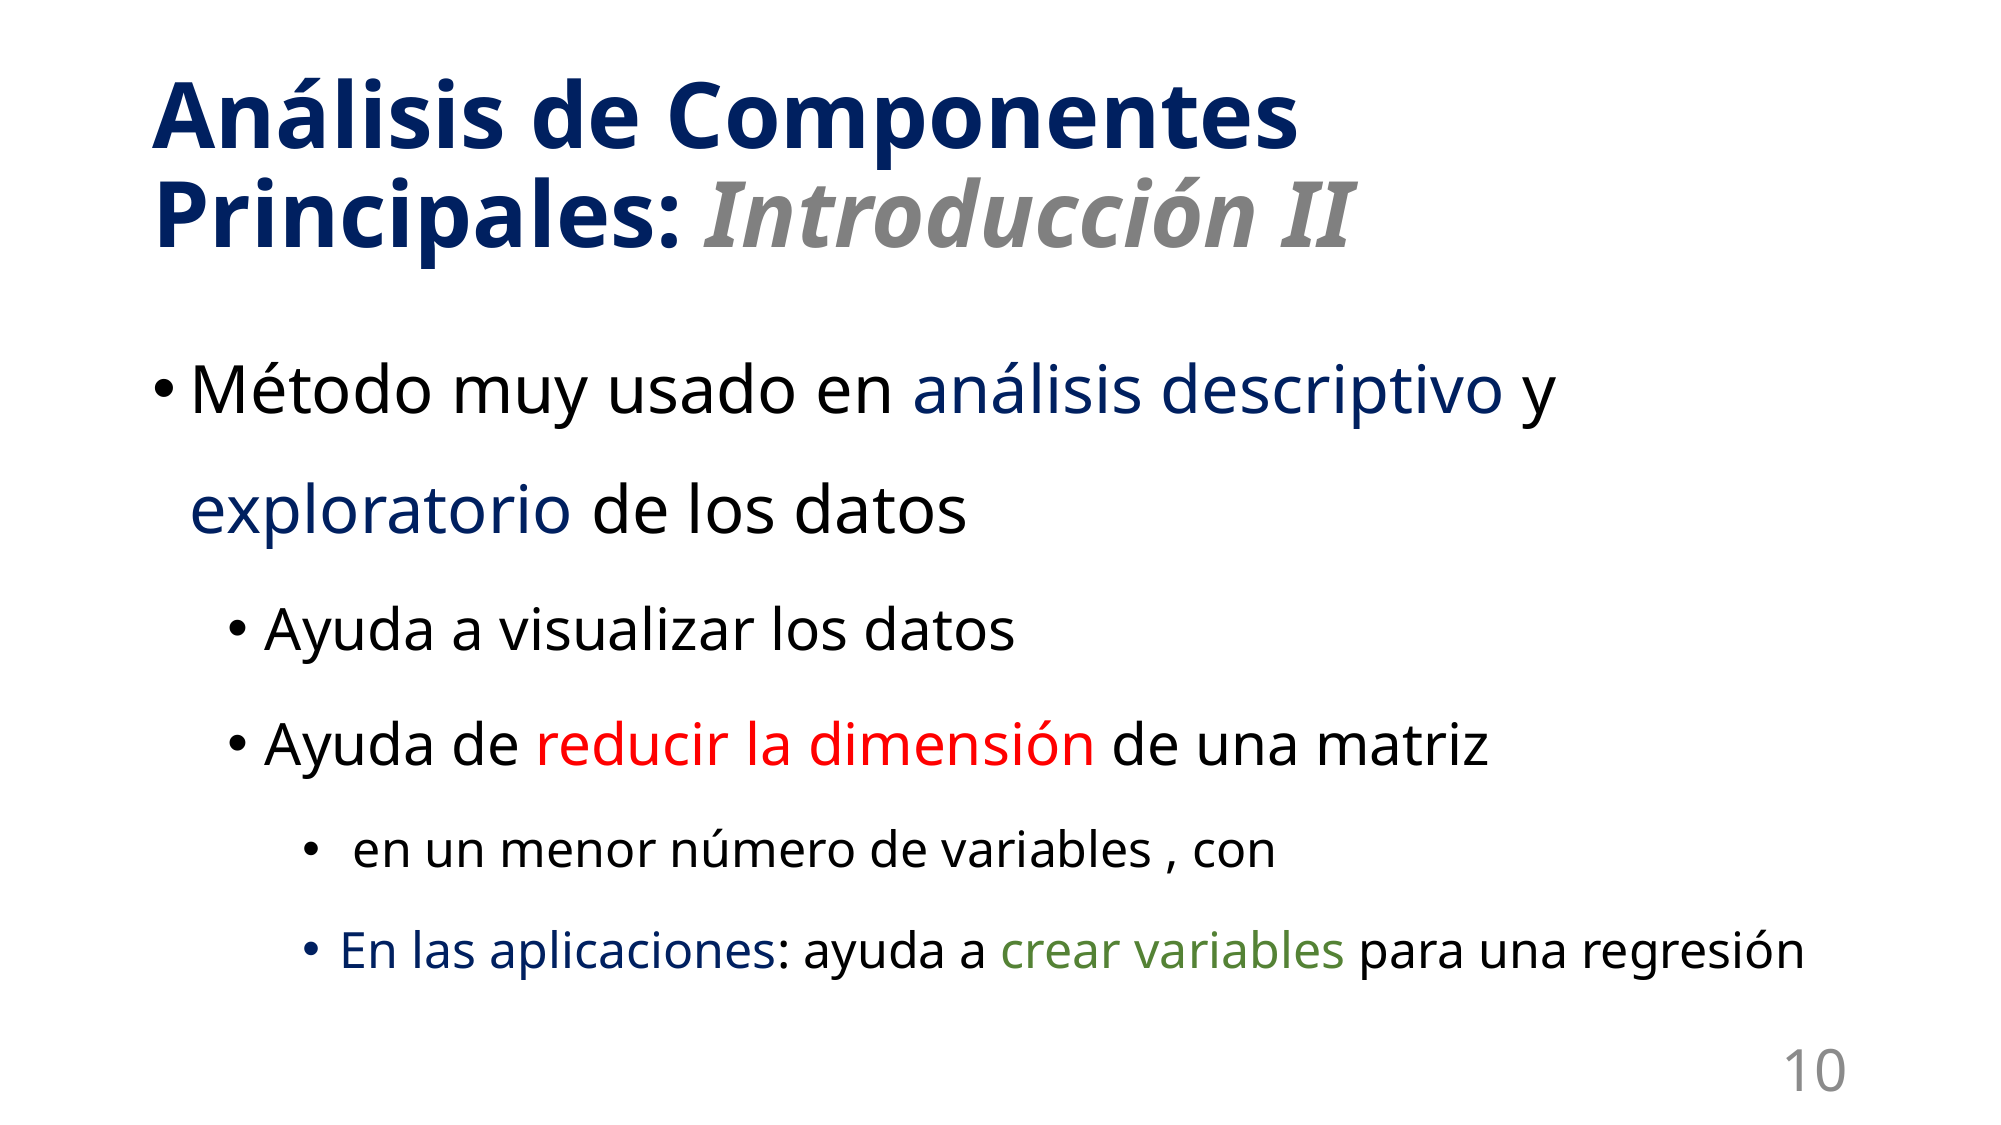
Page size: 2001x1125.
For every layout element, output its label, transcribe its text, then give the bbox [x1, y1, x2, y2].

slide_number 10 [1412, 1042, 1863, 1103]
title Análisis de Componentes Principales: Introducción II [137, 59, 1863, 278]
